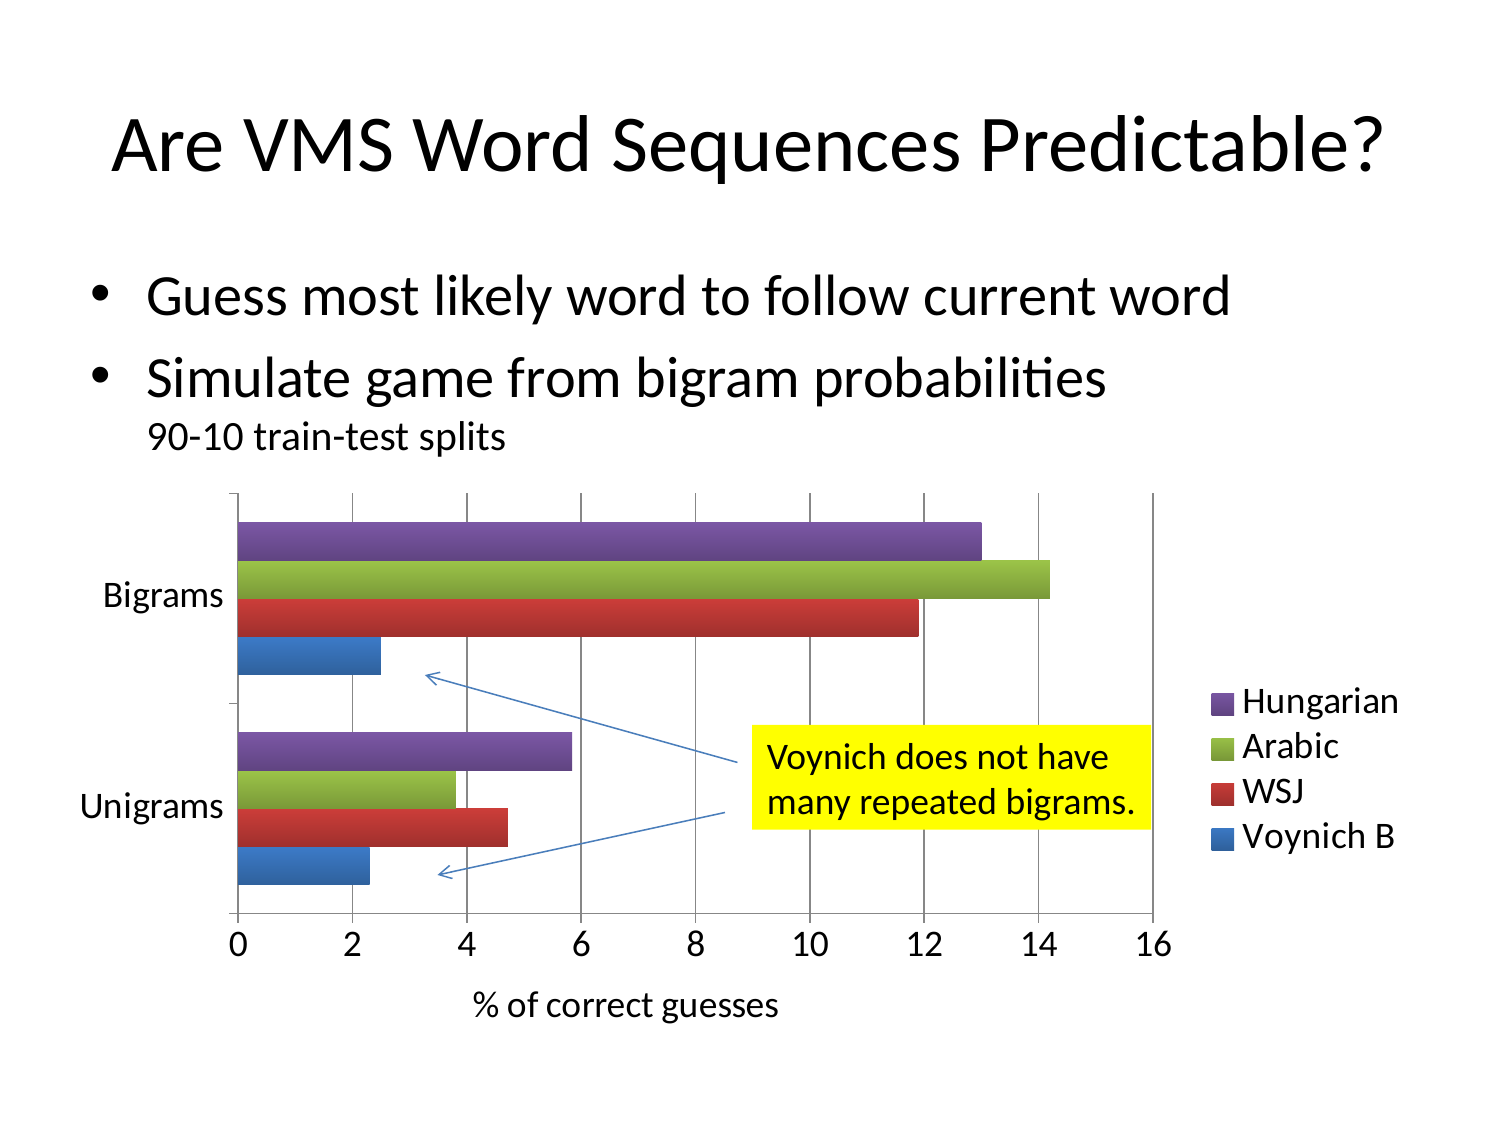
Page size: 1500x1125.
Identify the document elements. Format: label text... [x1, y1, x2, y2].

list Guess most likely word to follow current word Simulate game from bigram probabilities 90-10 train-test splits [75, 249, 1425, 481]
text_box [437, 812, 726, 876]
chart [51, 481, 1426, 1063]
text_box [424, 674, 738, 763]
title Are VMS Word Sequences Predictable? [75, 45, 1425, 233]
